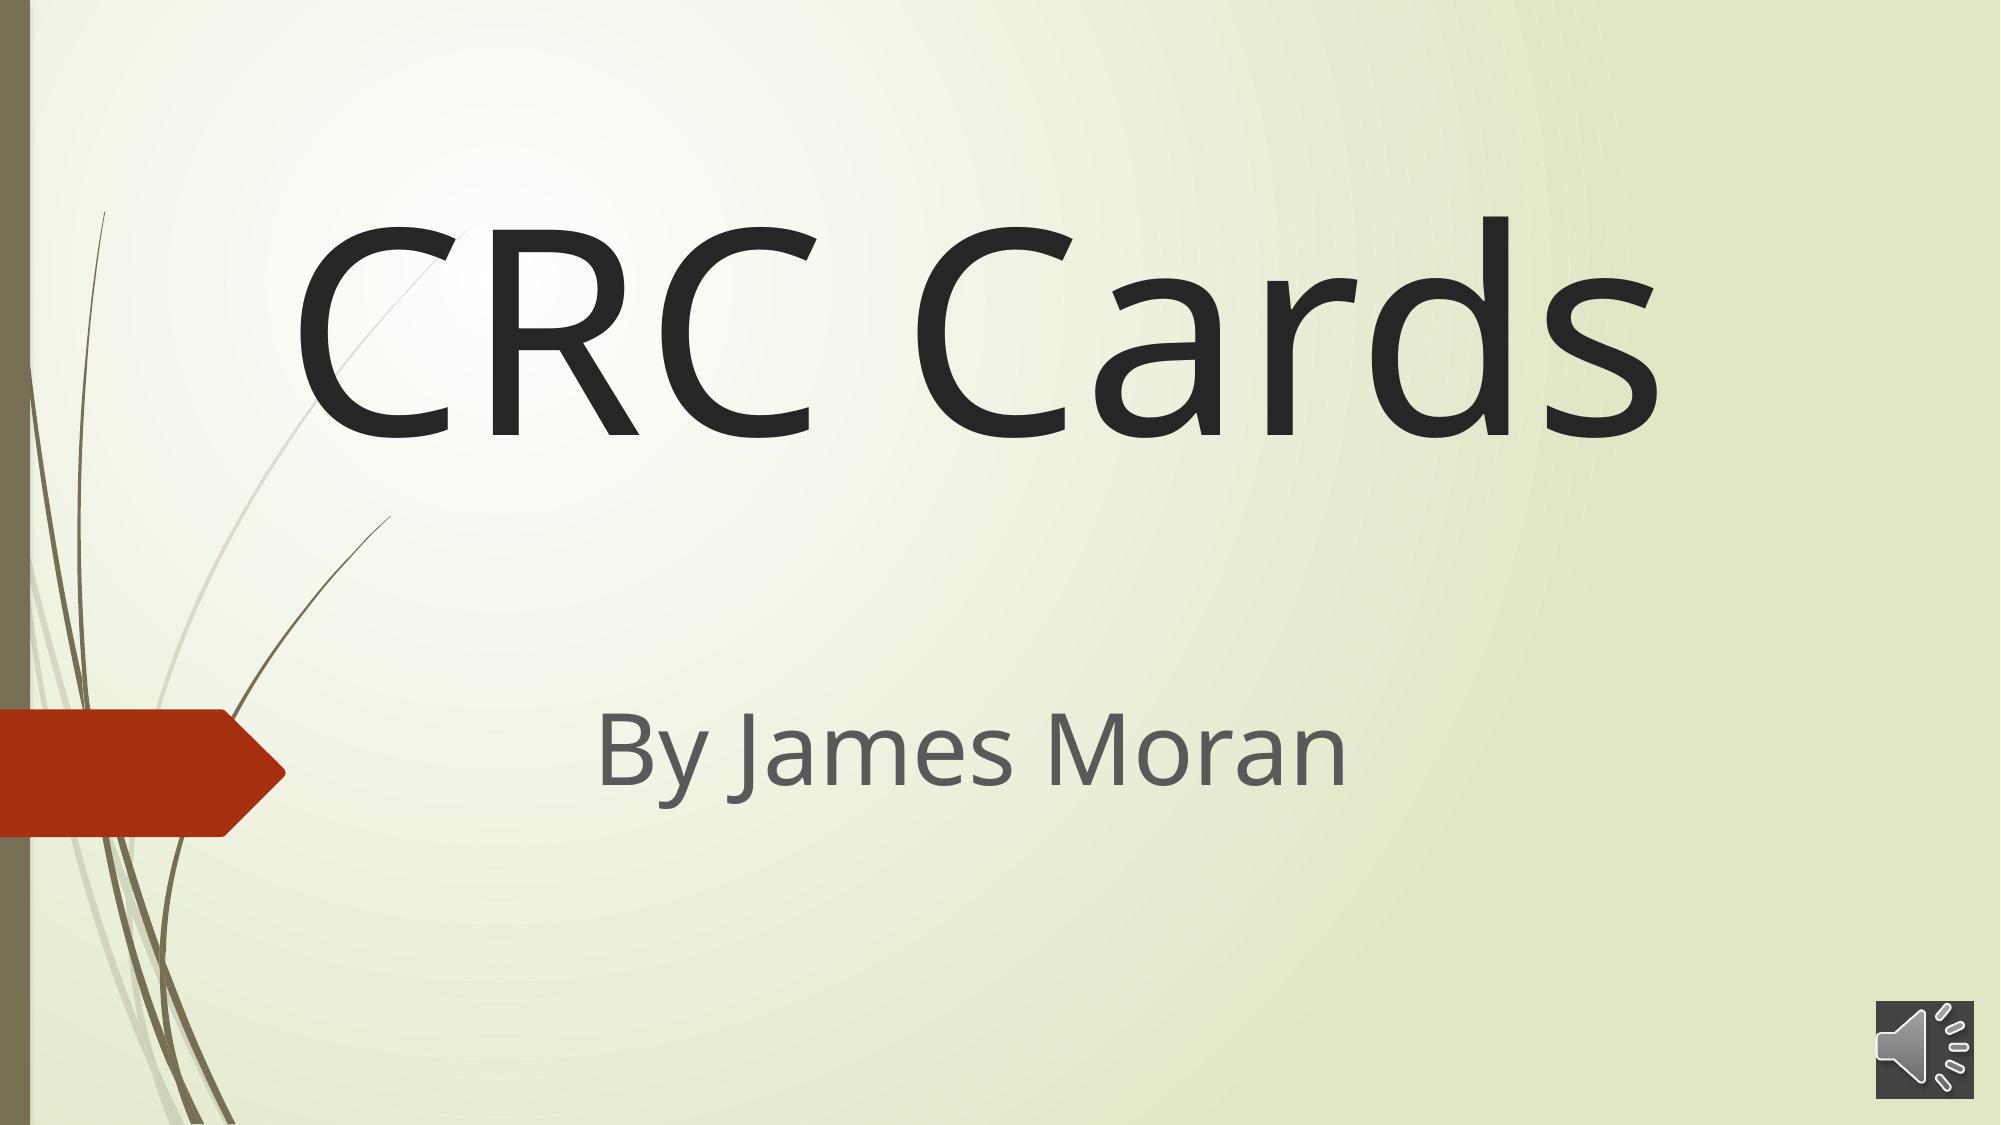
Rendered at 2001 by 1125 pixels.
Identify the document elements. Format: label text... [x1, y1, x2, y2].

title CRC Cards [268, 129, 1732, 501]
picture [1874, 999, 1976, 1101]
subtitle By James Moran [579, 678, 1421, 863]
